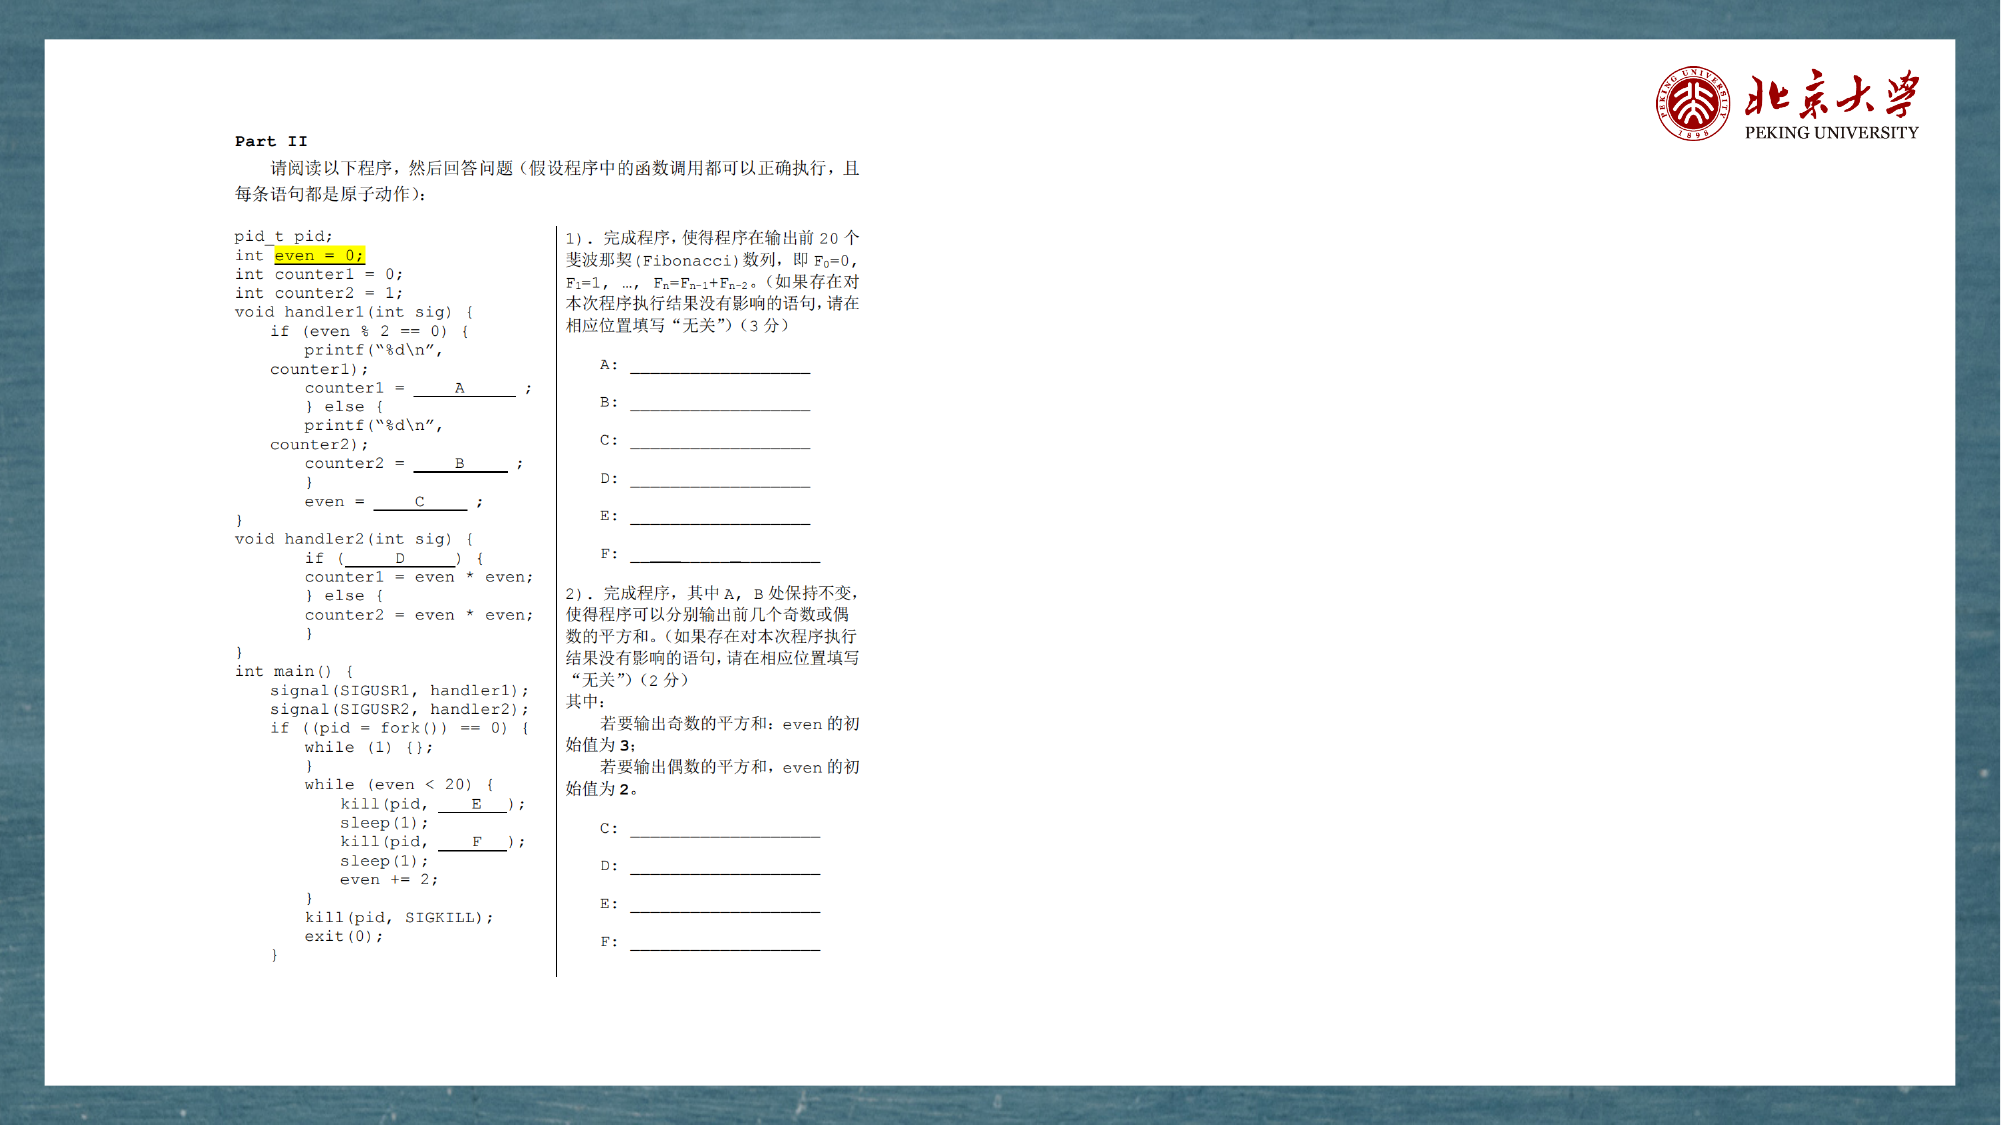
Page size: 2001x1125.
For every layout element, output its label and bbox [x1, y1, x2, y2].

text_box [44, 38, 1956, 1087]
picture [0, 0, 2001, 1125]
